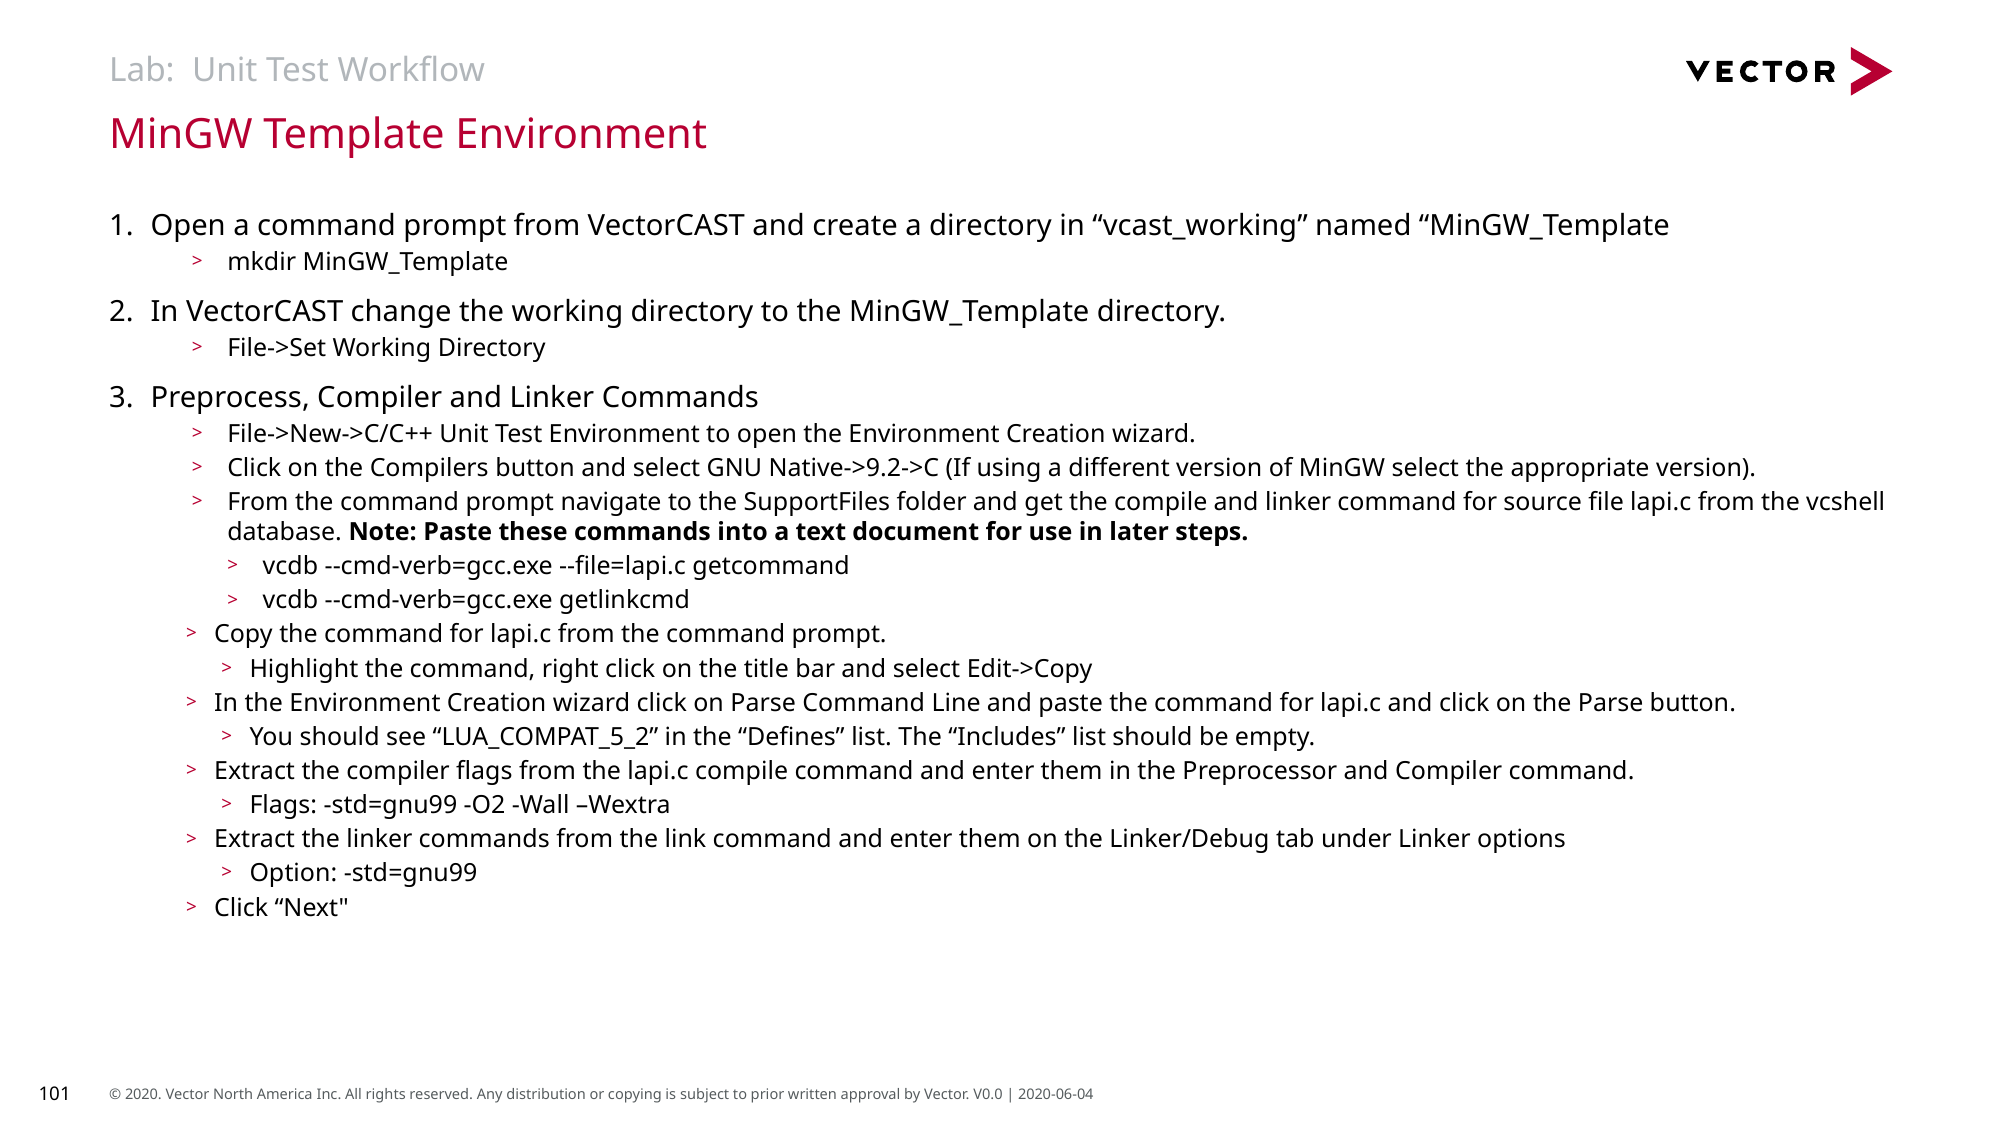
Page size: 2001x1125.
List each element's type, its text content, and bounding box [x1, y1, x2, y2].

title Lab: Unit Test Workflow [109, 41, 1577, 89]
list MinGW Template Environment [109, 103, 1577, 157]
list Open a command prompt from VectorCAST and create a directory in “vcast_working” named “MinGW_Template mkdir MinGW_Template In VectorCAST change the working directory to the MinGW_Template directory. File->Set Working Directory Preprocess, Compiler and Linker Commands File->New->C/C++ Unit Test Environment to open the Environment Creation wizard. Click on the Compilers button and select GNU Native->9.2->C (If using a different version of MinGW select the appropriate version). From the command prompt navigate to the SupportFiles folder and get the compile and linker command for source file lapi.c from the vcshell database. Note: Paste these commands into a text document for use in later steps. vcdb --cmd-verb=gcc.exe --file=lapi.c getcommand vcdb --cmd-verb=gcc.exe getlinkcmd Copy the command for lapi.c from the command prompt. Highlight the command, right click on the title bar and select Edit->Copy In the Environment Creation wizard click on Parse Command Line and paste the command for lapi.c and click on the Parse button. You should see “LUA_COMPAT_5_2” in the “Defines” list. The “Includes” list should be empty. Extract the compiler flags from the lapi.c compile command and enter them in the Preprocessor and Compiler command. Flags: -std=gnu99 -O2 -Wall –Wextra Extract the linker commands from the link command and enter them on the Linker/Debug tab under Linker options Option: -std=gnu99 Click “Next" [109, 206, 1893, 1063]
